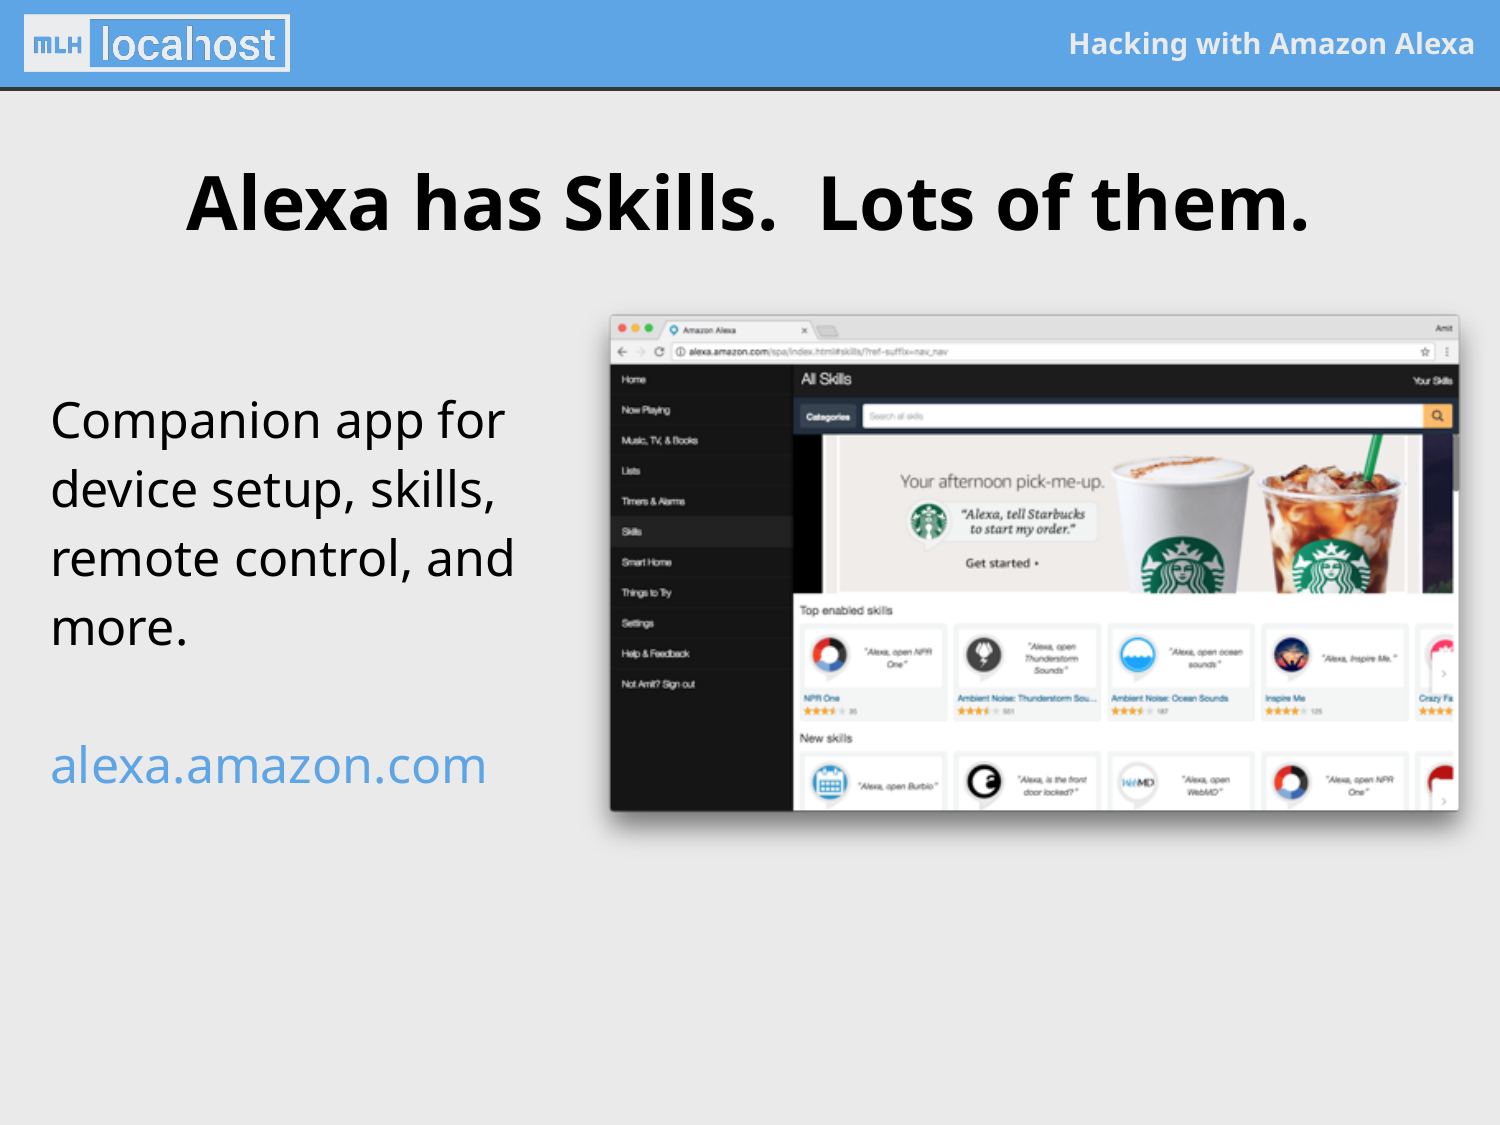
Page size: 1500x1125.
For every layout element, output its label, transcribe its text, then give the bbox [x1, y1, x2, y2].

picture [24, 14, 290, 72]
picture [573, 293, 1497, 865]
text_box Companion app for device setup, skills, remote control, and more. alexa.amazon.com [34, 395, 568, 846]
title Alexa has Skills. Lots of them. [147, 106, 1352, 295]
